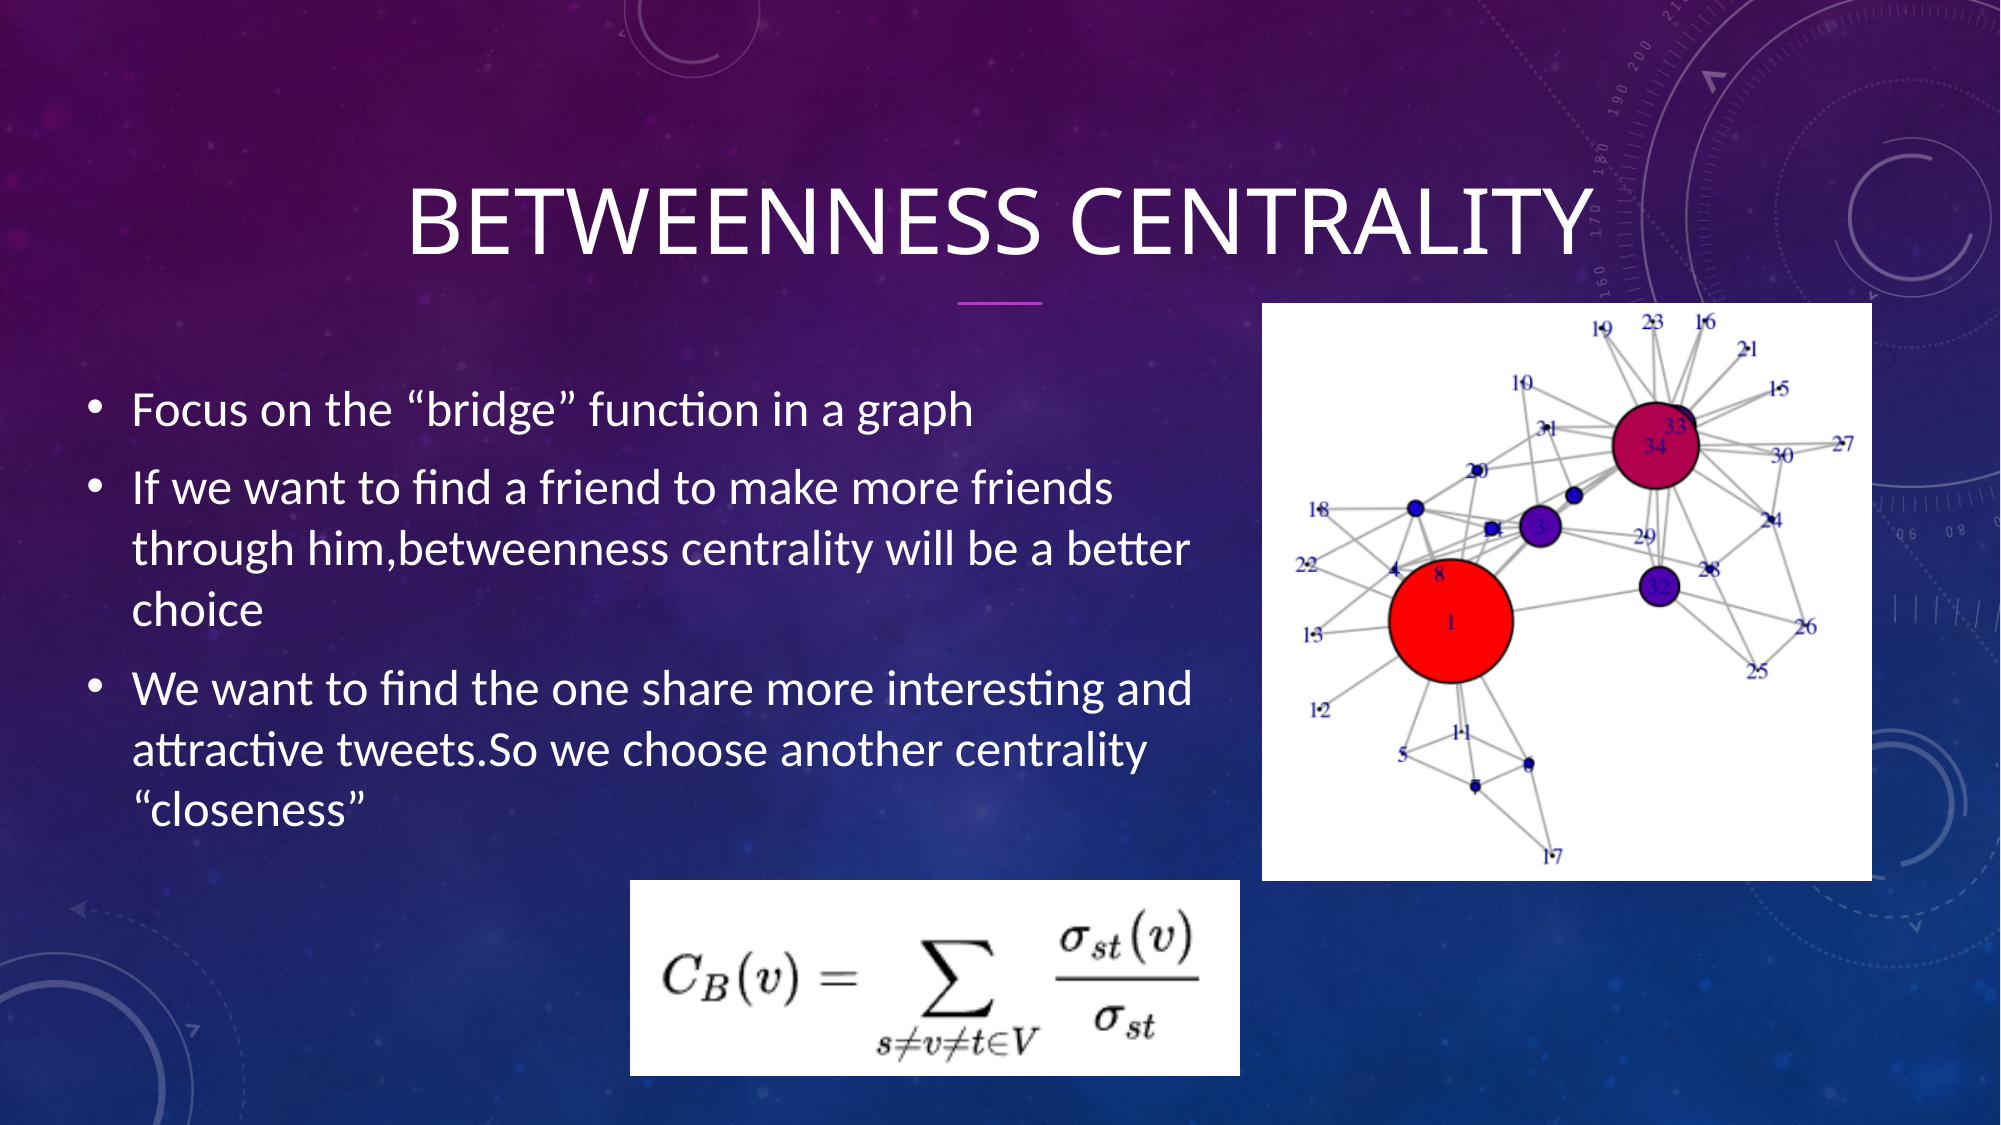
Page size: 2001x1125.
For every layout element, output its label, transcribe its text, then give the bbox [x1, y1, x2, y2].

picture [0, 0, 2001, 1125]
title Betweenness Centrality [112, 87, 1888, 281]
list Focus on the “bridge” function in a graph If we want to find a friend to make more friends through him,betweenness centrality will be a better choice We want to find the one share more interesting and attractive tweets.So we choose another centrality “closeness” [71, 368, 1263, 950]
